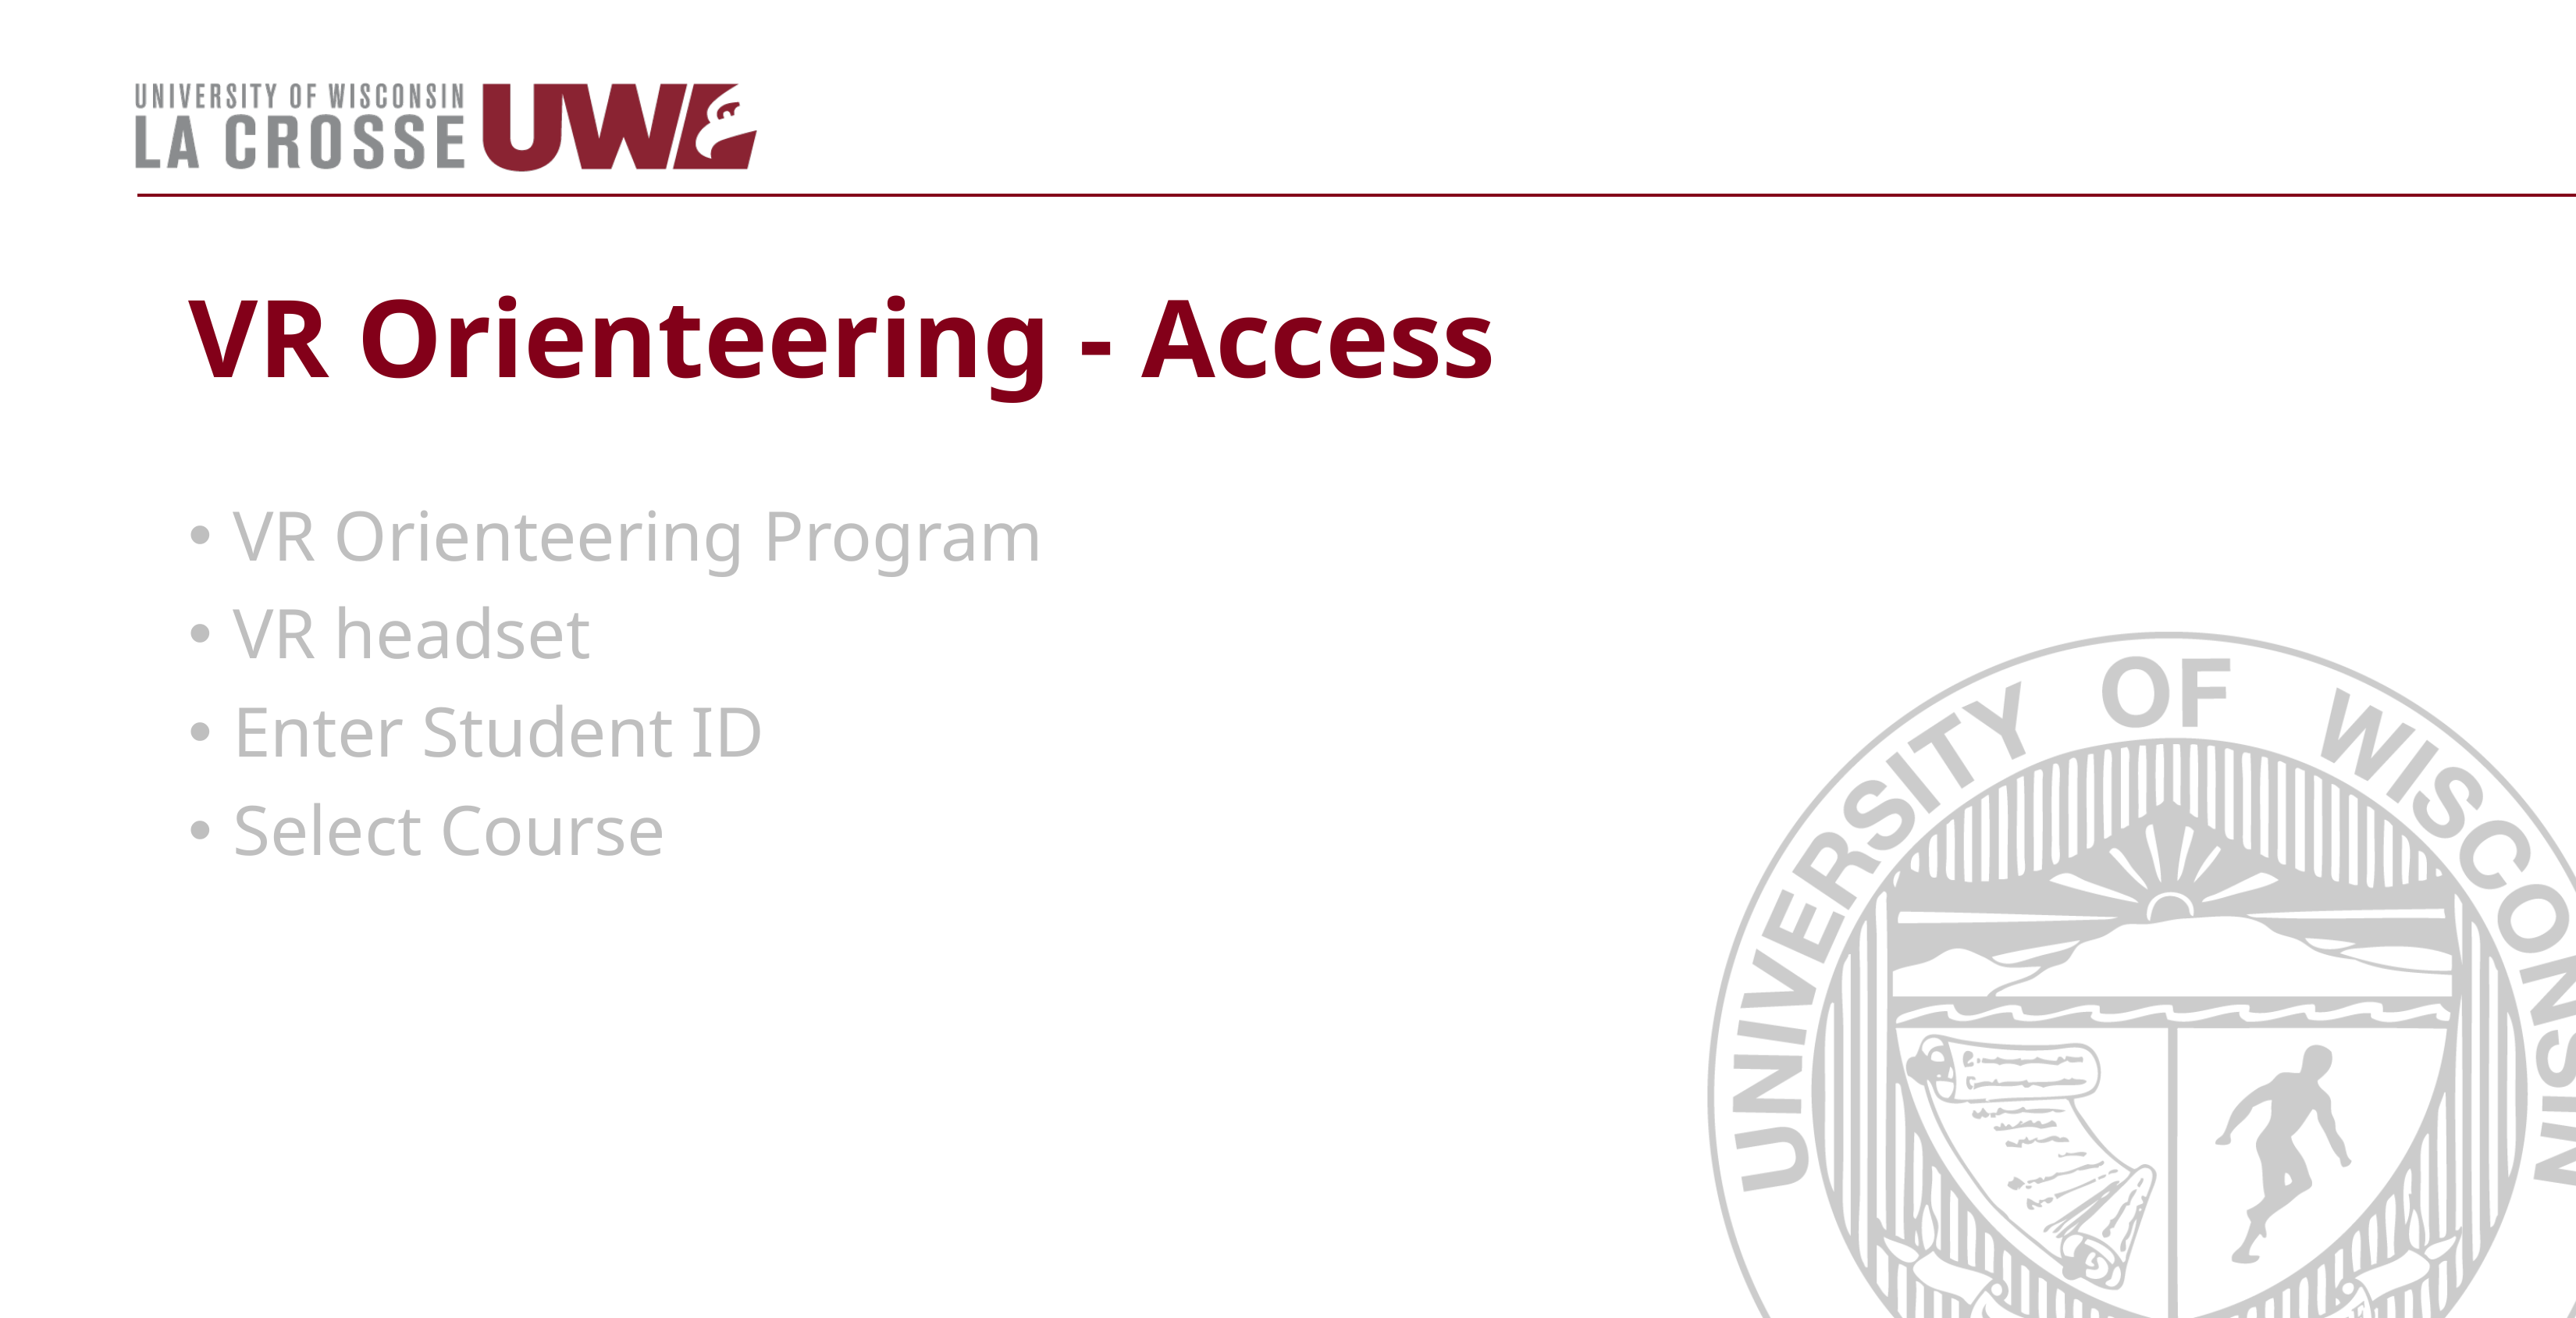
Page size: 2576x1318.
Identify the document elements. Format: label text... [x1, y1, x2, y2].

picture [126, 74, 762, 176]
list VR Orienteering Program VR headset Enter Student ID Select Course [176, 496, 2400, 1245]
title VR Orienteering - Access [176, 215, 2400, 470]
